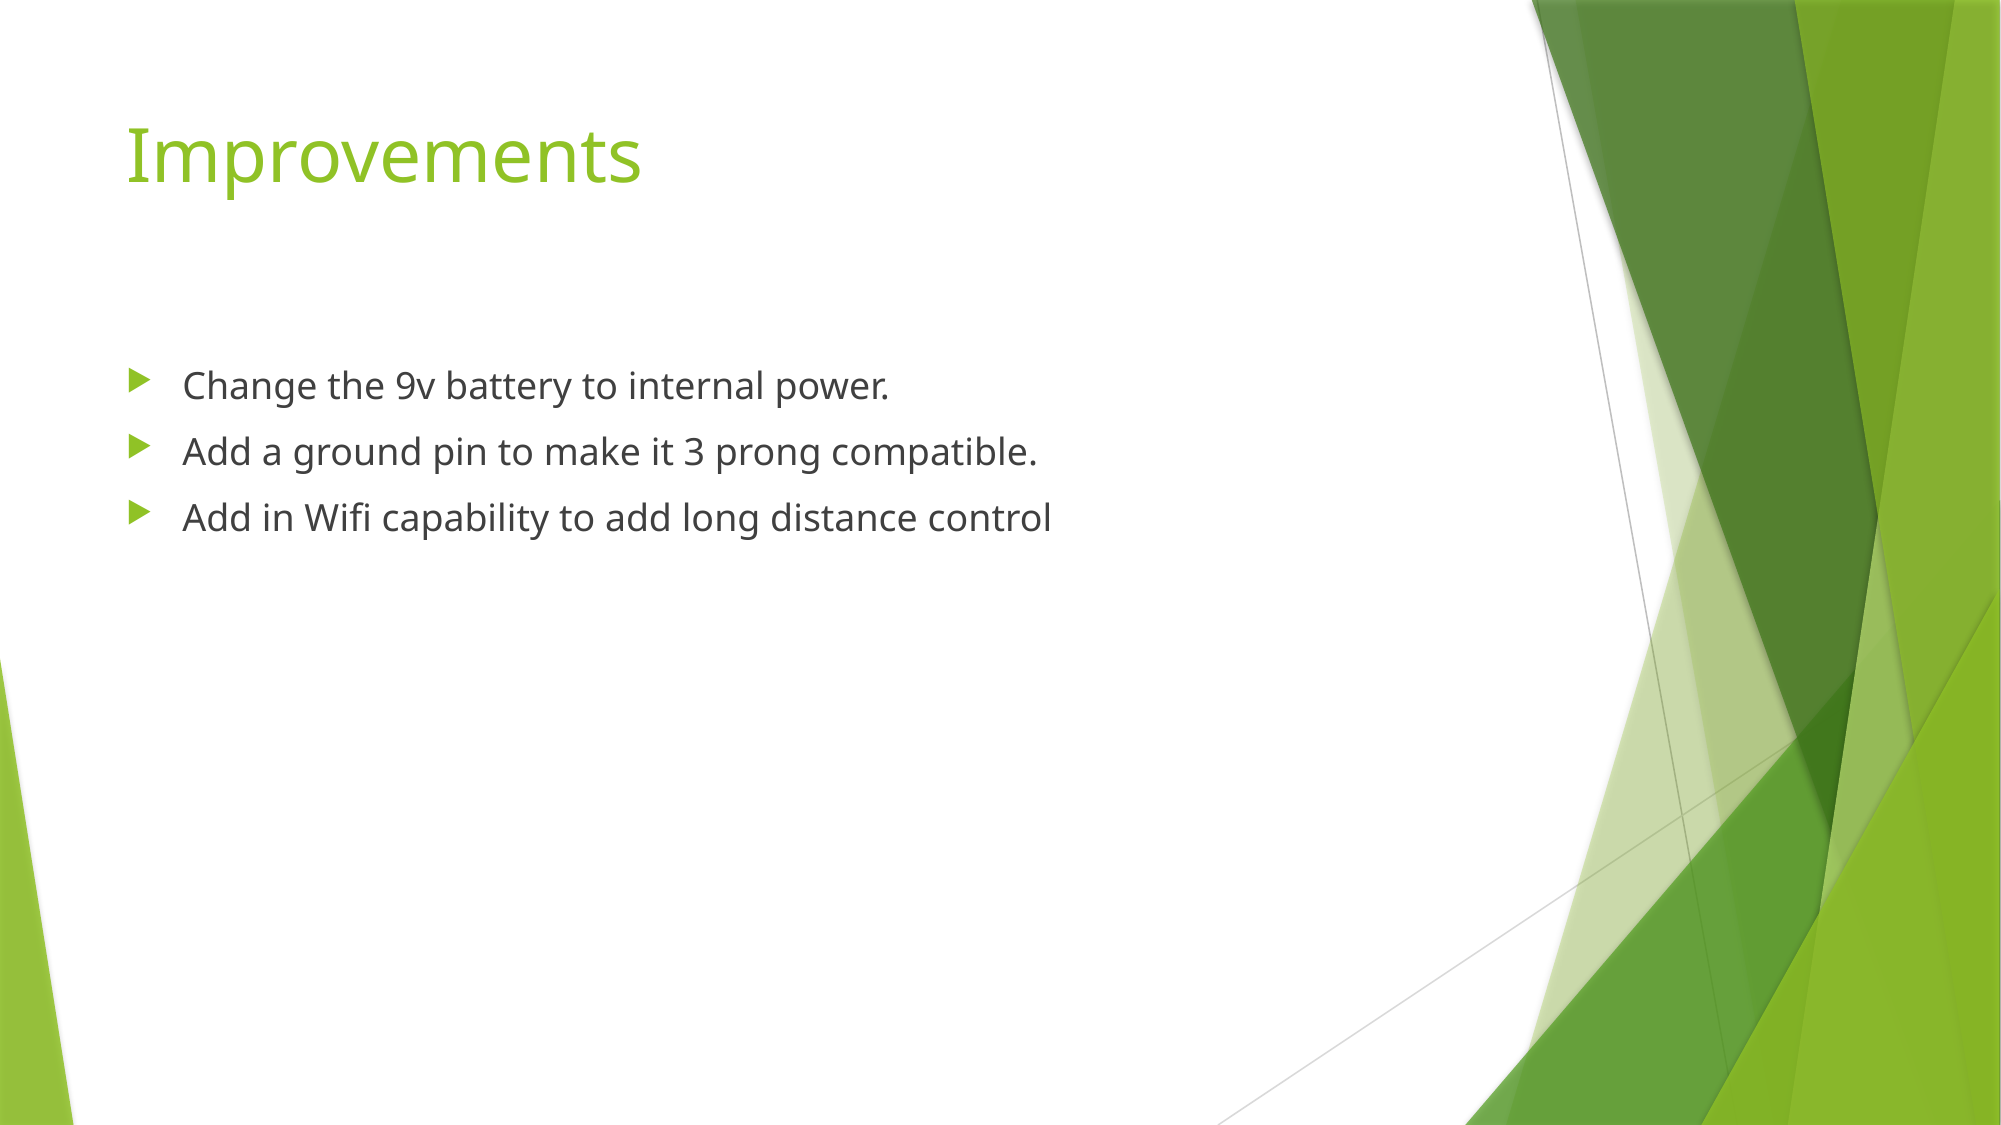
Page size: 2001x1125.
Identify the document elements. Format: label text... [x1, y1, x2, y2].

title Improvements [111, 99, 1522, 317]
list Change the 9v battery to internal power. Add a ground pin to make it 3 prong compatible. Add in Wifi capability to add long distance control [111, 354, 1522, 992]
